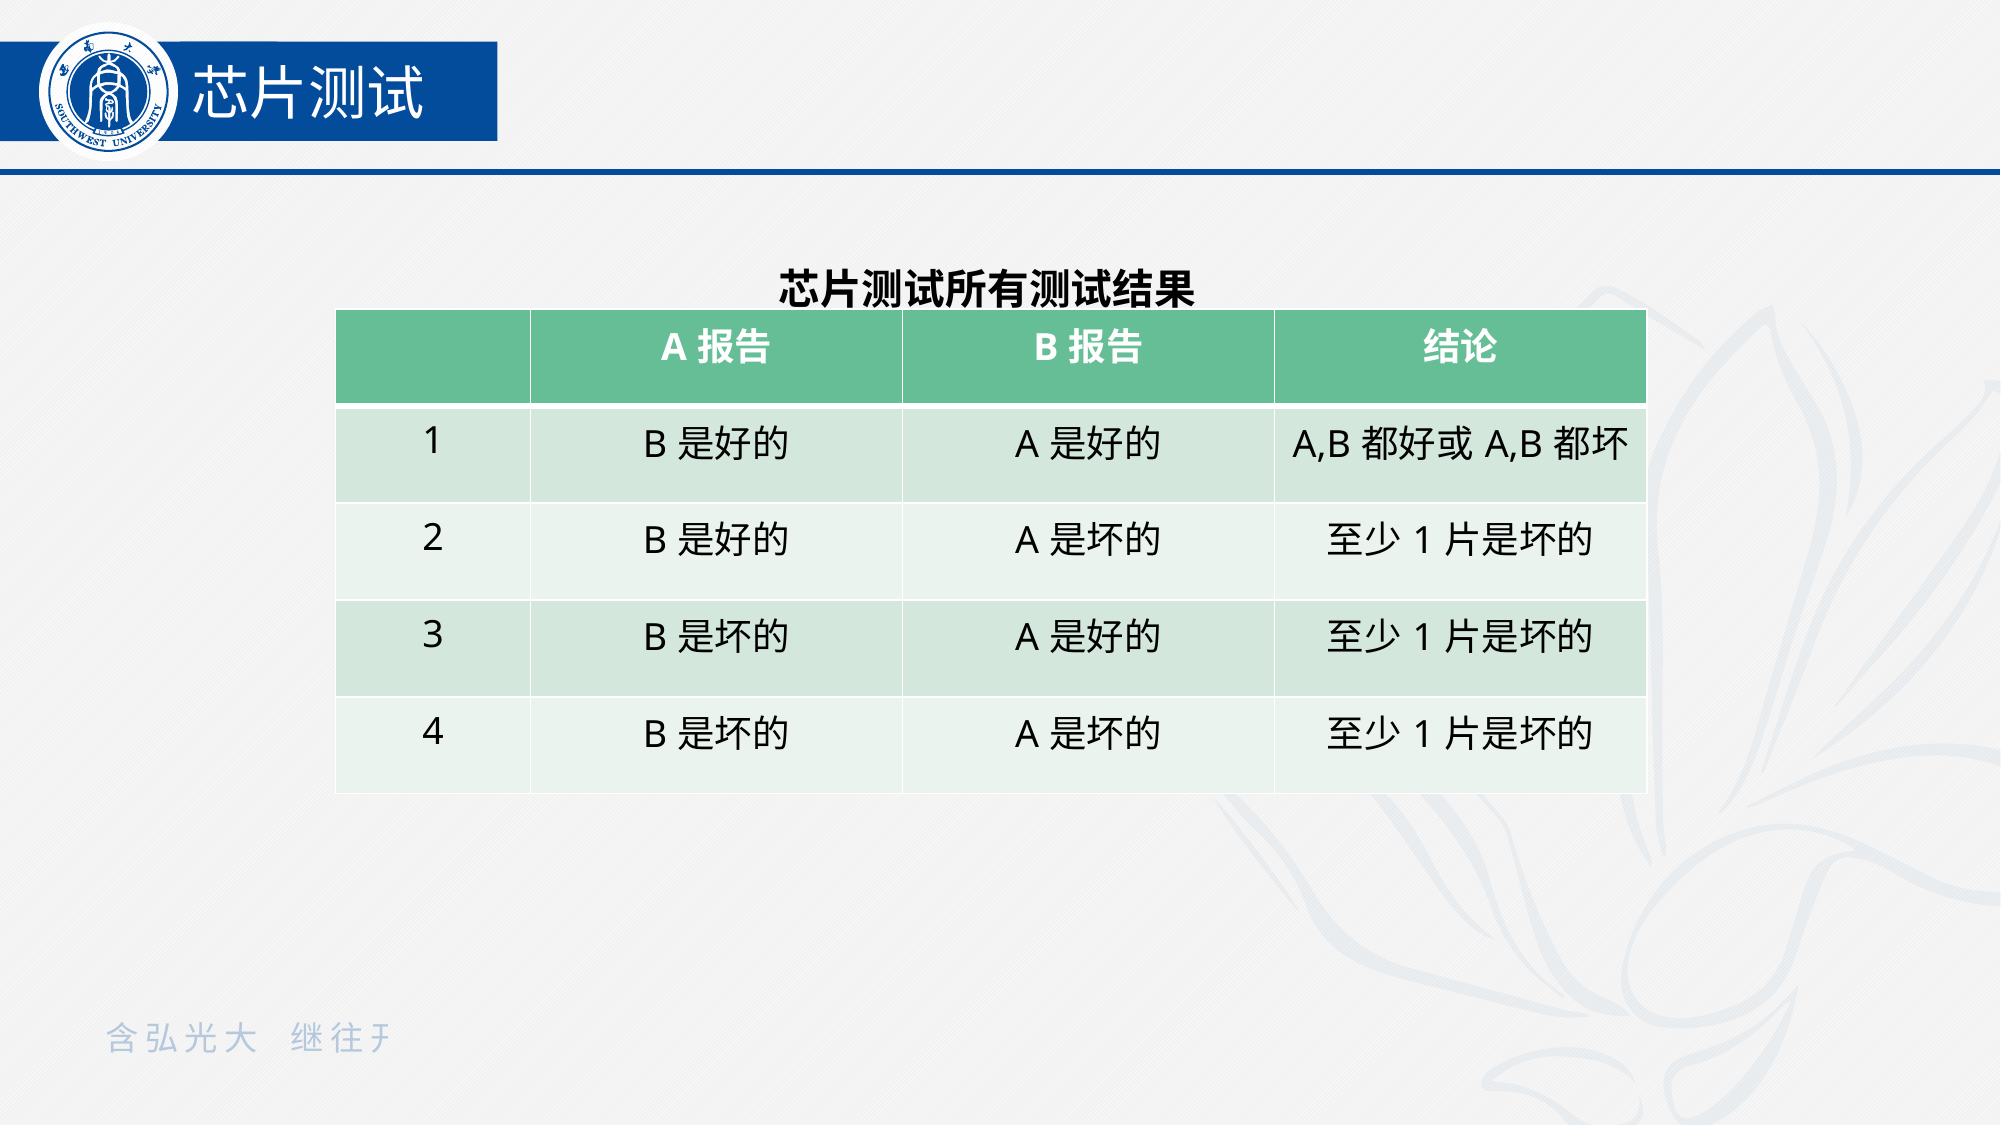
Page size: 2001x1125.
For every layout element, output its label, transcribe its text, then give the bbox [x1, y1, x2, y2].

table_header 结论 [1275, 310, 1646, 403]
text_box 芯片测试所有测试结果 [763, 240, 1272, 320]
table_cell 至少1片是坏的 [1275, 698, 1646, 793]
table_header [336, 310, 530, 403]
table_cell B是坏的 [531, 601, 902, 696]
table_header B报告 [903, 310, 1274, 403]
table_cell 4 [336, 698, 530, 793]
table_cell B是好的 [531, 409, 902, 502]
table_cell A是好的 [903, 601, 1274, 696]
table_cell 至少1片是坏的 [1275, 504, 1646, 599]
table_cell 3 [336, 601, 530, 696]
table_cell A是坏的 [903, 698, 1274, 793]
table_cell 1 [336, 409, 530, 502]
table_cell 2 [336, 504, 530, 599]
table_cell B是坏的 [531, 698, 902, 793]
table_cell A是好的 [903, 409, 1274, 502]
table_cell A是坏的 [903, 504, 1274, 599]
table_cell B是好的 [531, 504, 902, 599]
table_header A报告 [531, 310, 902, 403]
table_cell 至少1片是坏的 [1275, 601, 1646, 696]
list 芯片测试 [180, 41, 498, 141]
table_cell A,B都好或A,B都坏 [1275, 409, 1646, 502]
